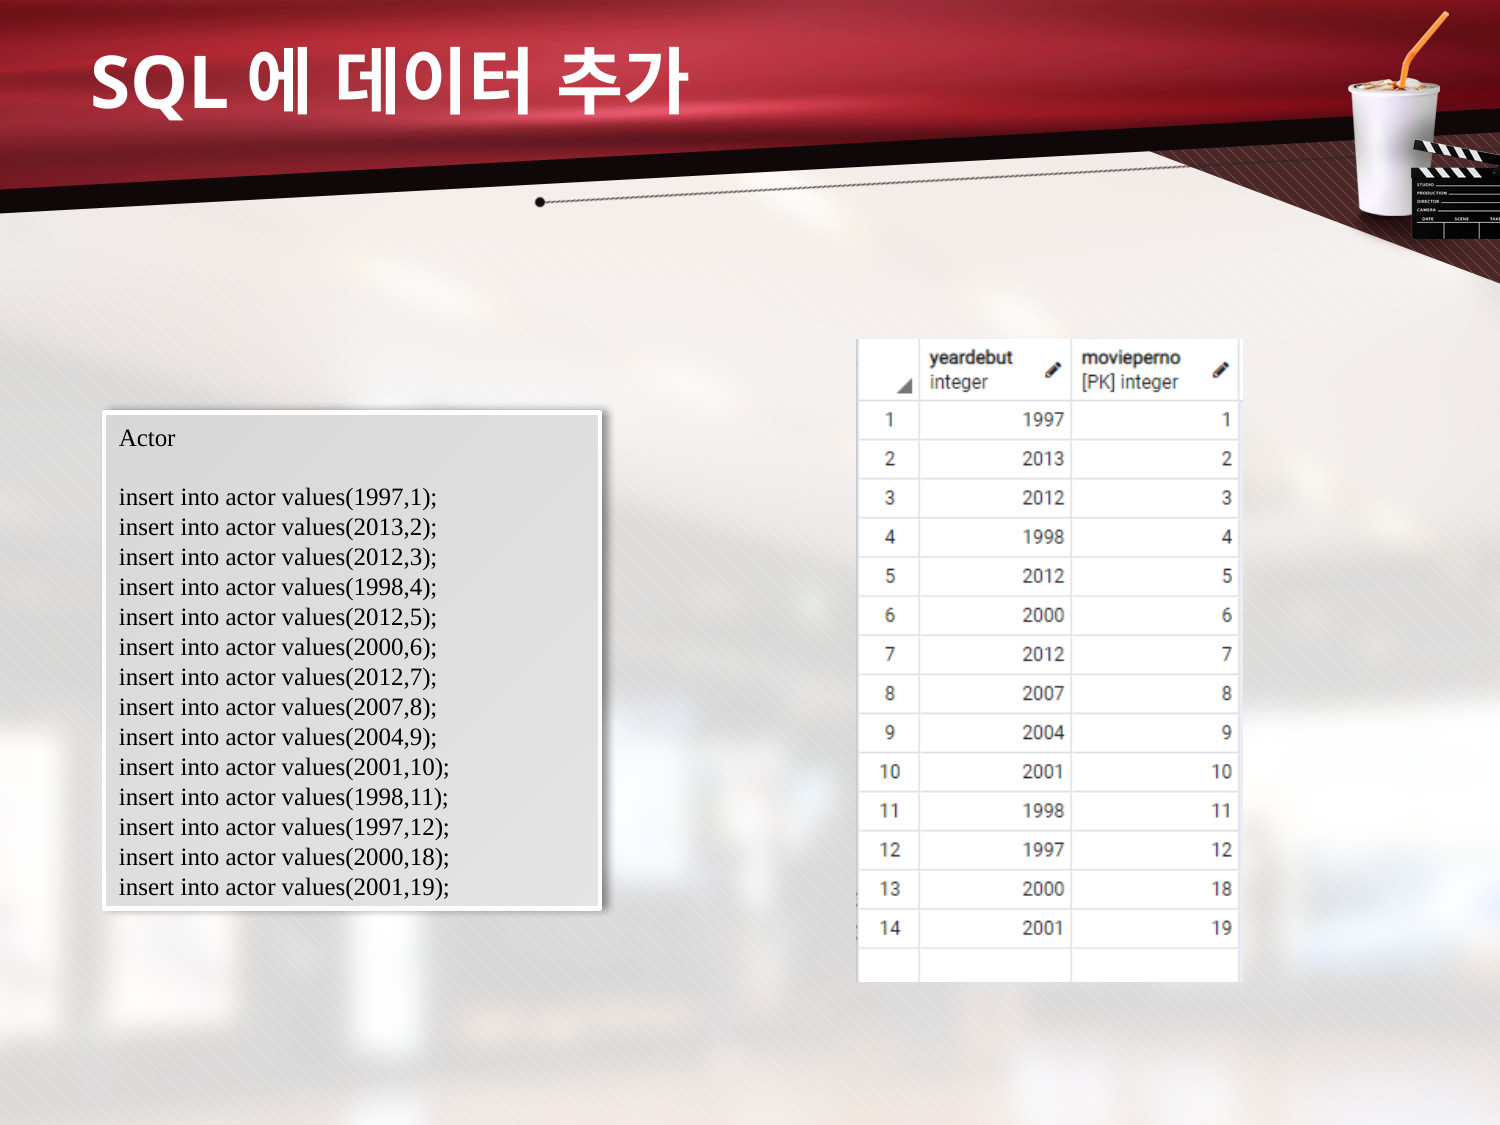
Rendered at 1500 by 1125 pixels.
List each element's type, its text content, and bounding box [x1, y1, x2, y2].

title SQL에 데이터 추가 [75, 14, 1425, 145]
picture [0, 0, 1500, 1125]
text_box Actor insert into actor values(1997,1); insert into actor values(2013,2); insert into actor values(2012,3); insert into actor values(1998,4); insert into actor values(2012,5); insert into actor values(2000,6); insert into actor values(2012,7); insert into actor values(2007,8); insert into actor values(2004,9); insert into actor values(2001,10); insert into actor values(1998,11); insert into actor values(1997,12); insert into actor values(2000,18); insert into actor values(2001,19); [102, 410, 602, 911]
